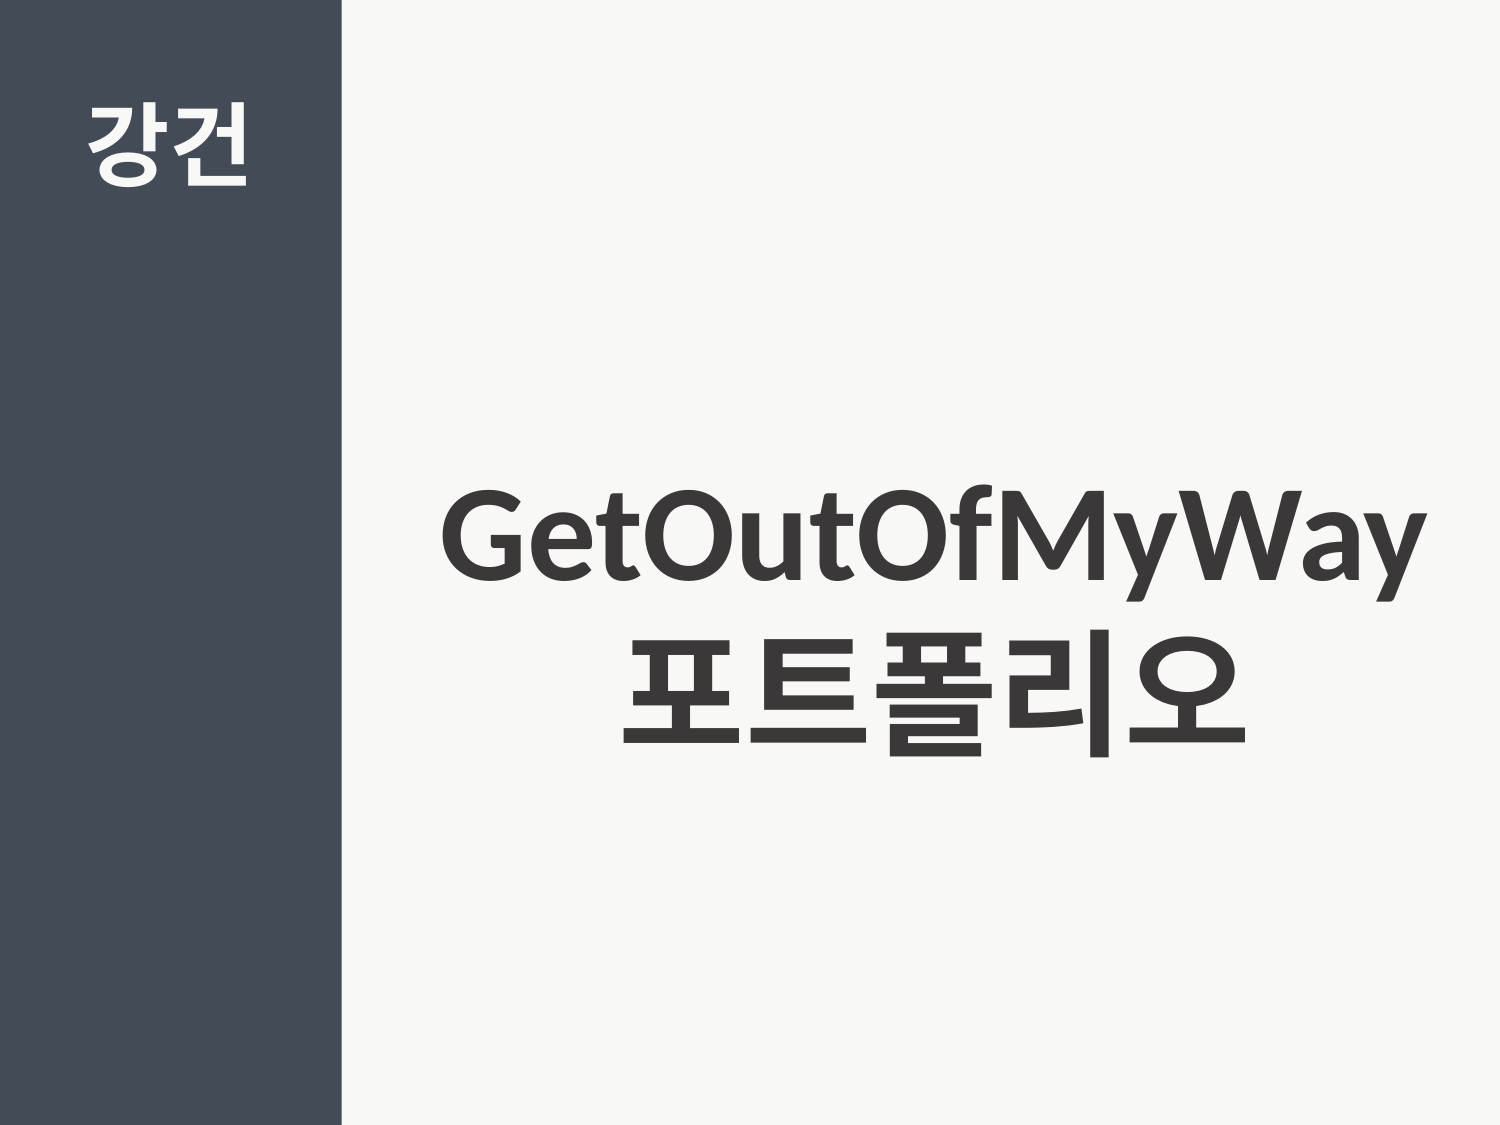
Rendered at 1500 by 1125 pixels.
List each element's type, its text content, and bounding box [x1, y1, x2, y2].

text_box 강건 [70, 80, 270, 205]
text_box [0, 0, 343, 1125]
text_box GetOutOfMyWay 포트폴리오 [424, 435, 1445, 781]
